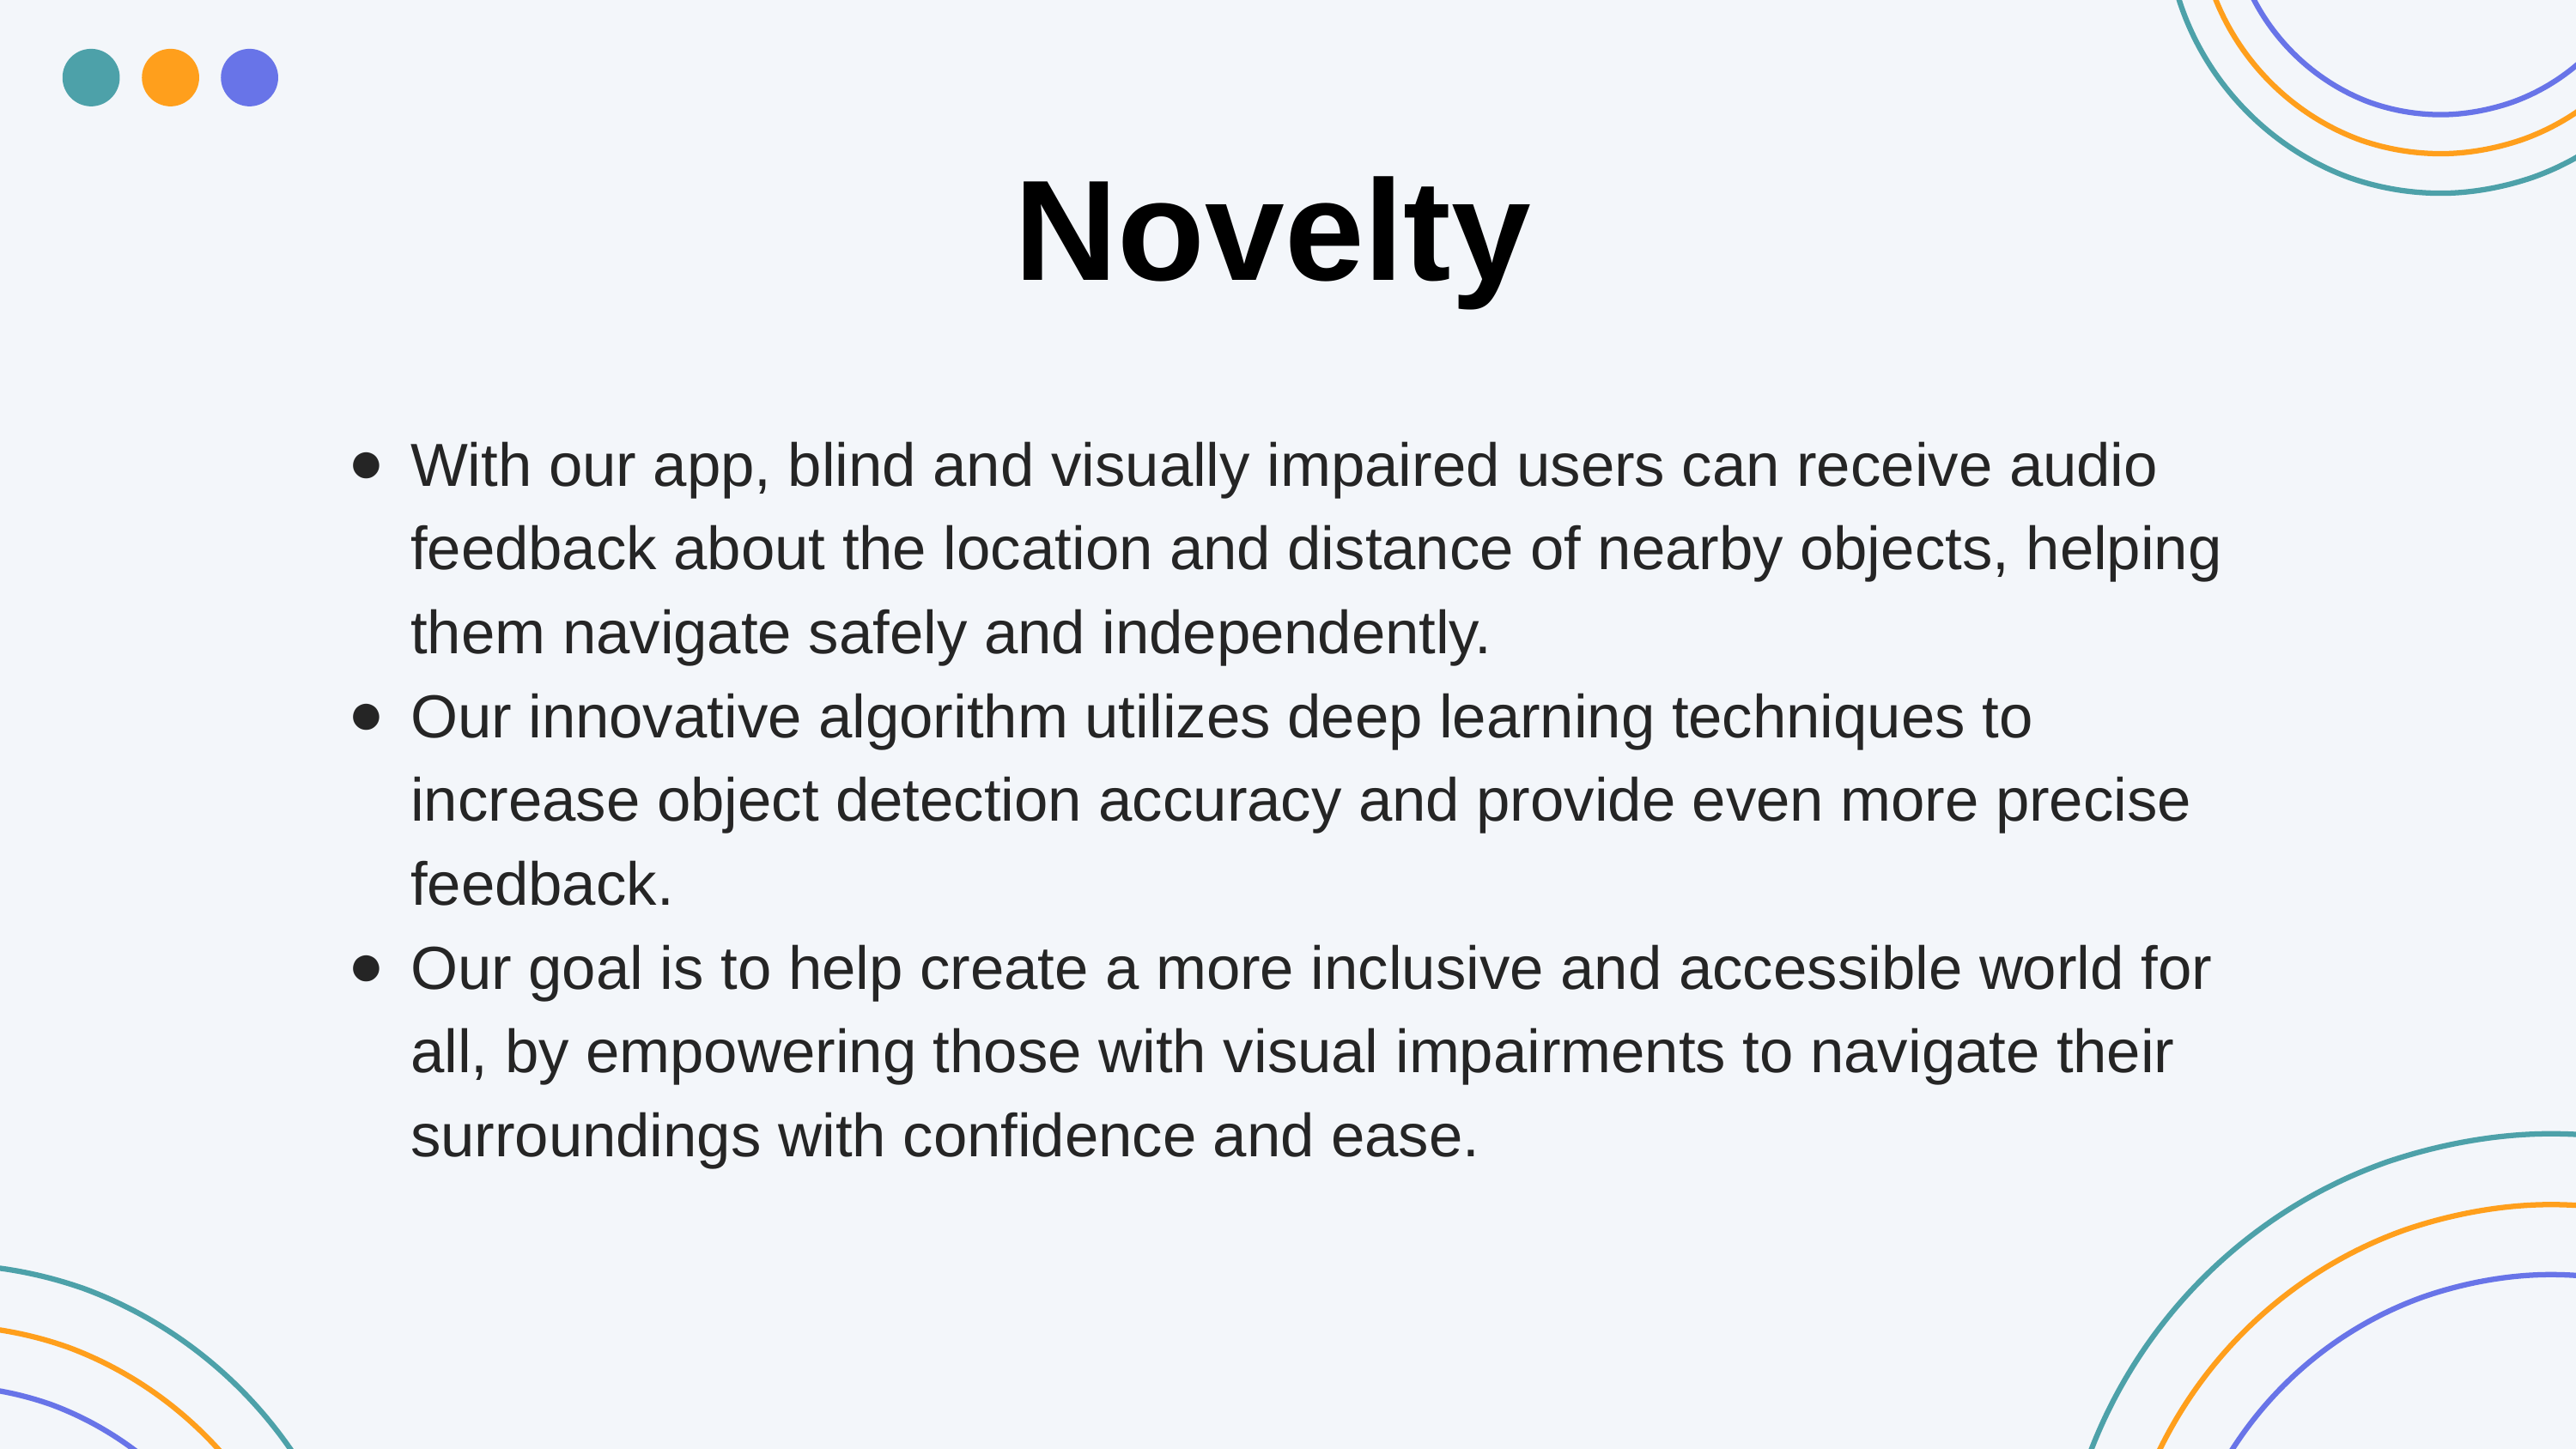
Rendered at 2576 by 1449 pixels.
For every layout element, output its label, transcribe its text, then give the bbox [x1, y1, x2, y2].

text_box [141, 48, 200, 107]
text_box With our app, blind and visually impaired users can receive audio feedback about the location and distance of nearby objects, helping them navigate safely and independently. Our innovative algorithm utilizes deep learning techniques to increase object detection accuracy and provide even more precise feedback. Our goal is to help create a more inclusive and accessible world for all, by empowering those with visual impairments to navigate their surroundings with confidence and ease. [333, 401, 2274, 1182]
text_box Novelty [1001, 124, 1575, 322]
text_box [2057, 1133, 2576, 1449]
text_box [62, 48, 120, 107]
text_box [2166, 0, 2576, 194]
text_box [0, 1264, 368, 1449]
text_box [220, 48, 279, 107]
